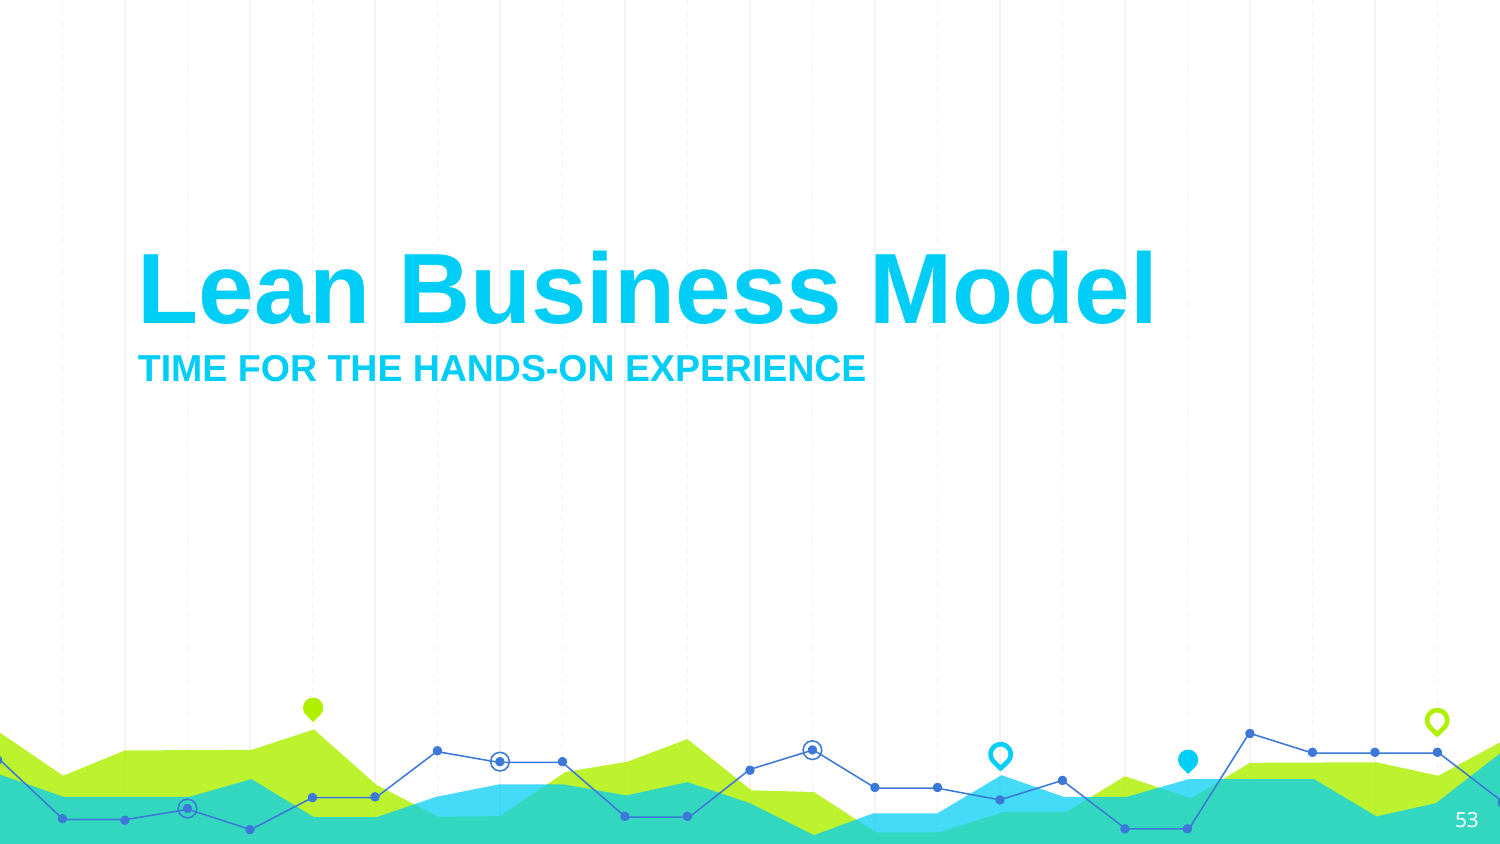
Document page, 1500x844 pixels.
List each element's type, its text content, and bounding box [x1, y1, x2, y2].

text_box Lean Business Model TIME FOR THE HANDS-ON EXPERIENCE [123, 208, 1202, 471]
slide_number ‹#› [1403, 791, 1494, 844]
